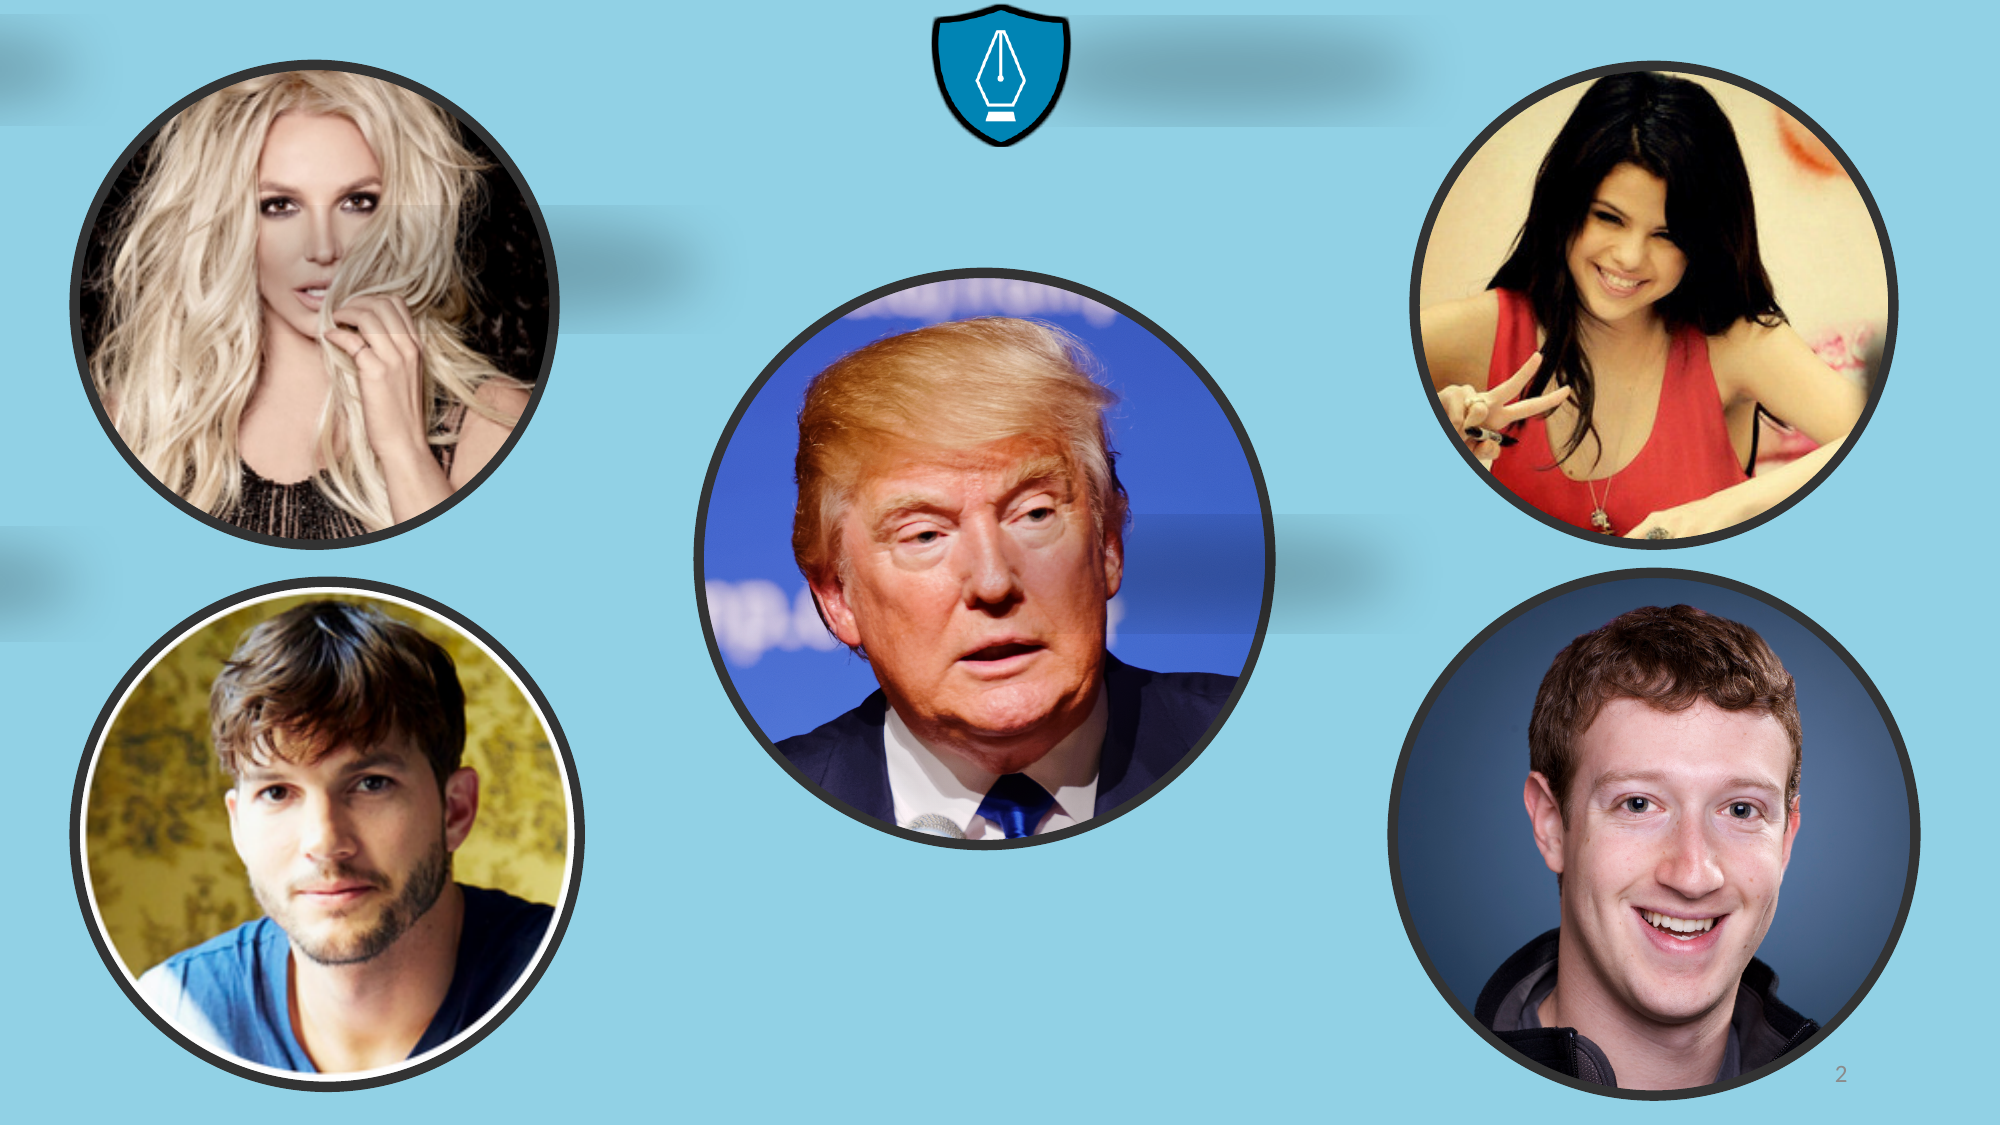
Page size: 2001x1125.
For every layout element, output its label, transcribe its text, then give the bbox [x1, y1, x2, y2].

picture [1414, 65, 1894, 545]
picture [926, 0, 1074, 147]
picture [74, 581, 580, 1087]
slide_number 2 [1412, 1096, 1863, 1103]
picture [74, 64, 555, 545]
picture [698, 272, 1271, 846]
picture [1392, 572, 1916, 1096]
